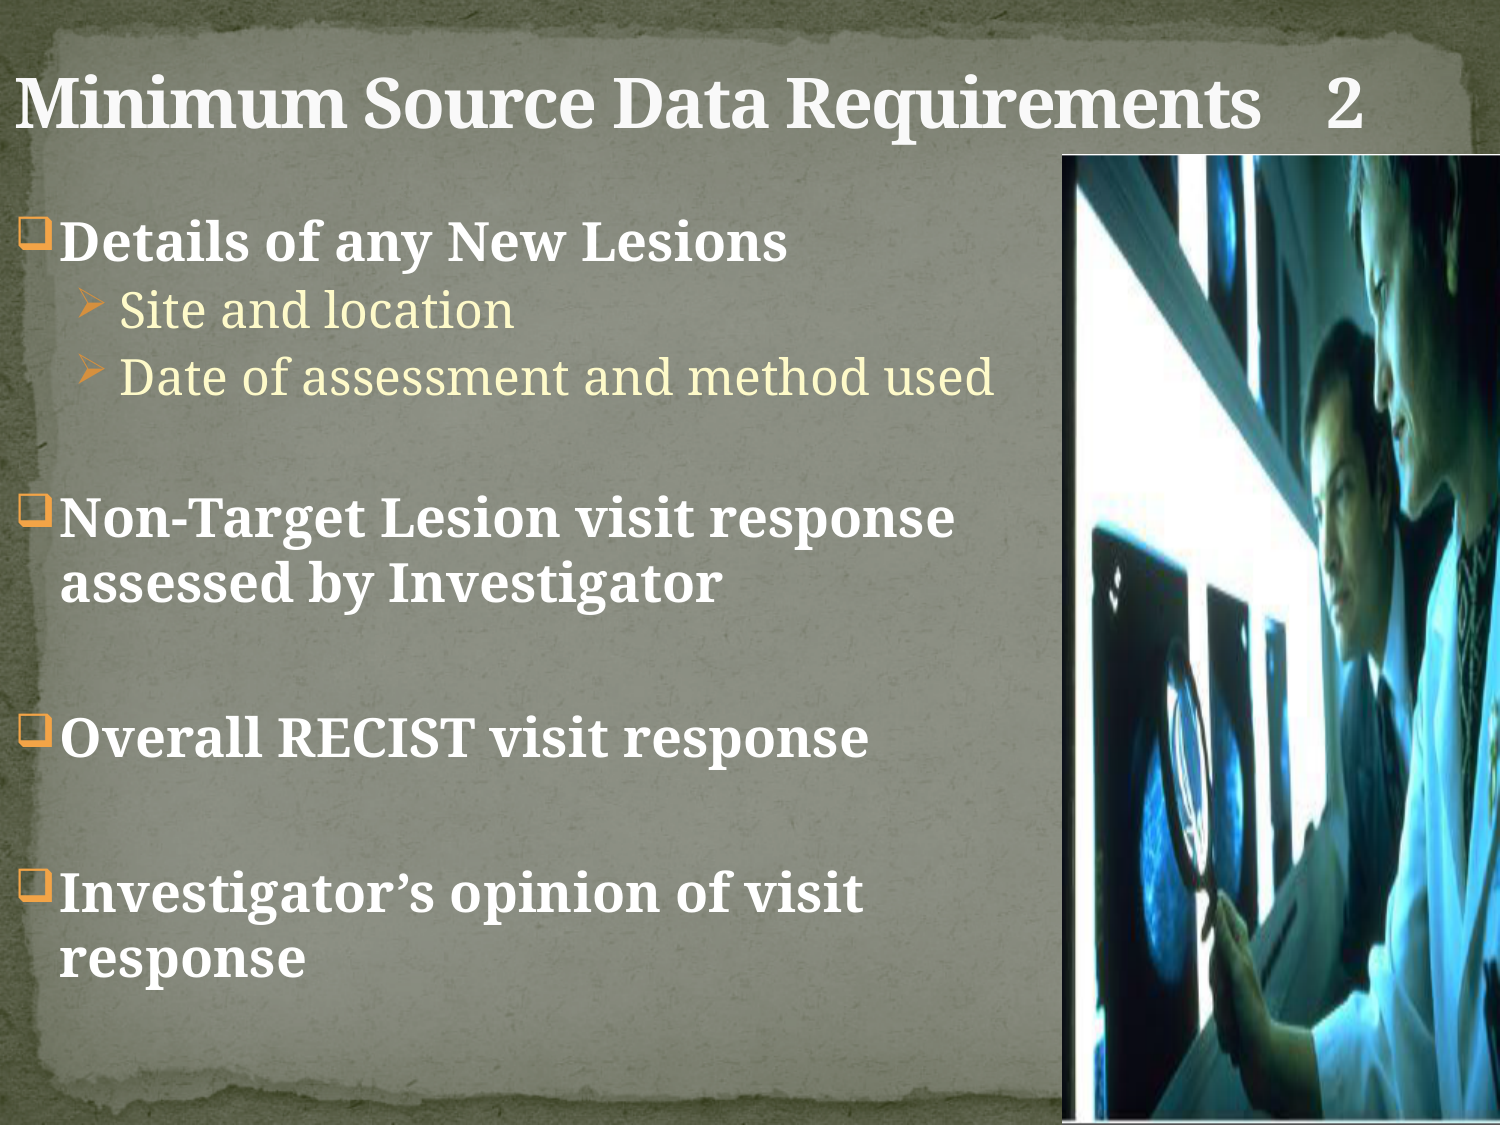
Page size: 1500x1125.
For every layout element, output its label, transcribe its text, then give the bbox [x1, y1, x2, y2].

title Minimum Source Data Requirements 2 [0, 0, 1488, 150]
picture [1062, 154, 1500, 1125]
list Details of any New Lesions Site and location Date of assessment and method used Non-Target Lesion visit response assessed by Investigator Overall RECIST visit response Investigator’s opinion of visit response [0, 200, 1055, 1125]
